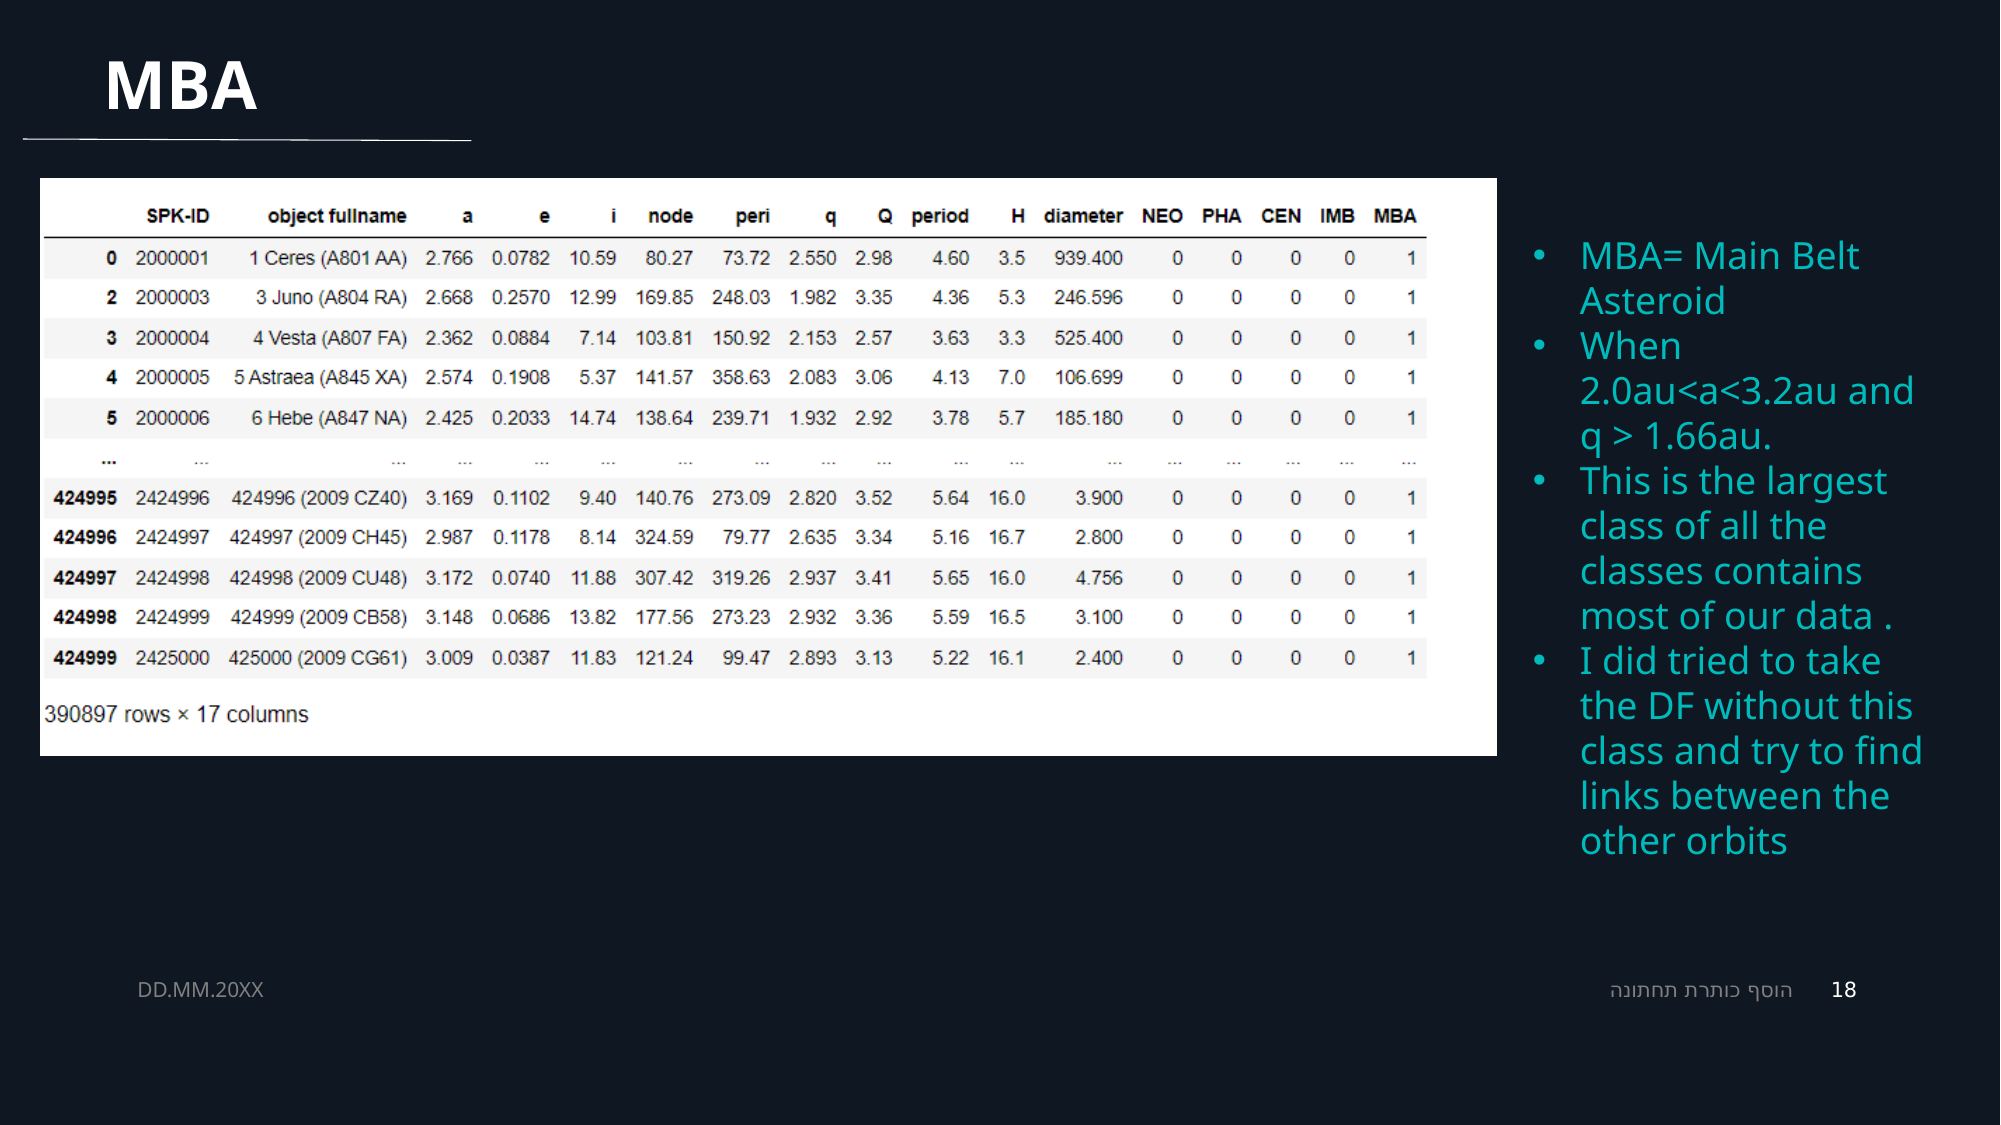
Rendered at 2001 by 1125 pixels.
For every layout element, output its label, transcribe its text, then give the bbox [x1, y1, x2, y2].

picture [40, 178, 1497, 757]
text_box MBA= Main Belt Asteroid When 2.0au<a<3.2au and q > 1.66au. This is the largest class of all the classes contains most of our data . I did tried to take the DF without this class and try to find links between the other orbits [1518, 224, 1960, 870]
slide_number 18 [1814, 964, 1873, 1014]
slide_number DD.MM.20XX [137, 964, 357, 1014]
title MBA [0, 0, 273, 132]
footer הוסף כותרת תחתונה [1329, 964, 1809, 1014]
